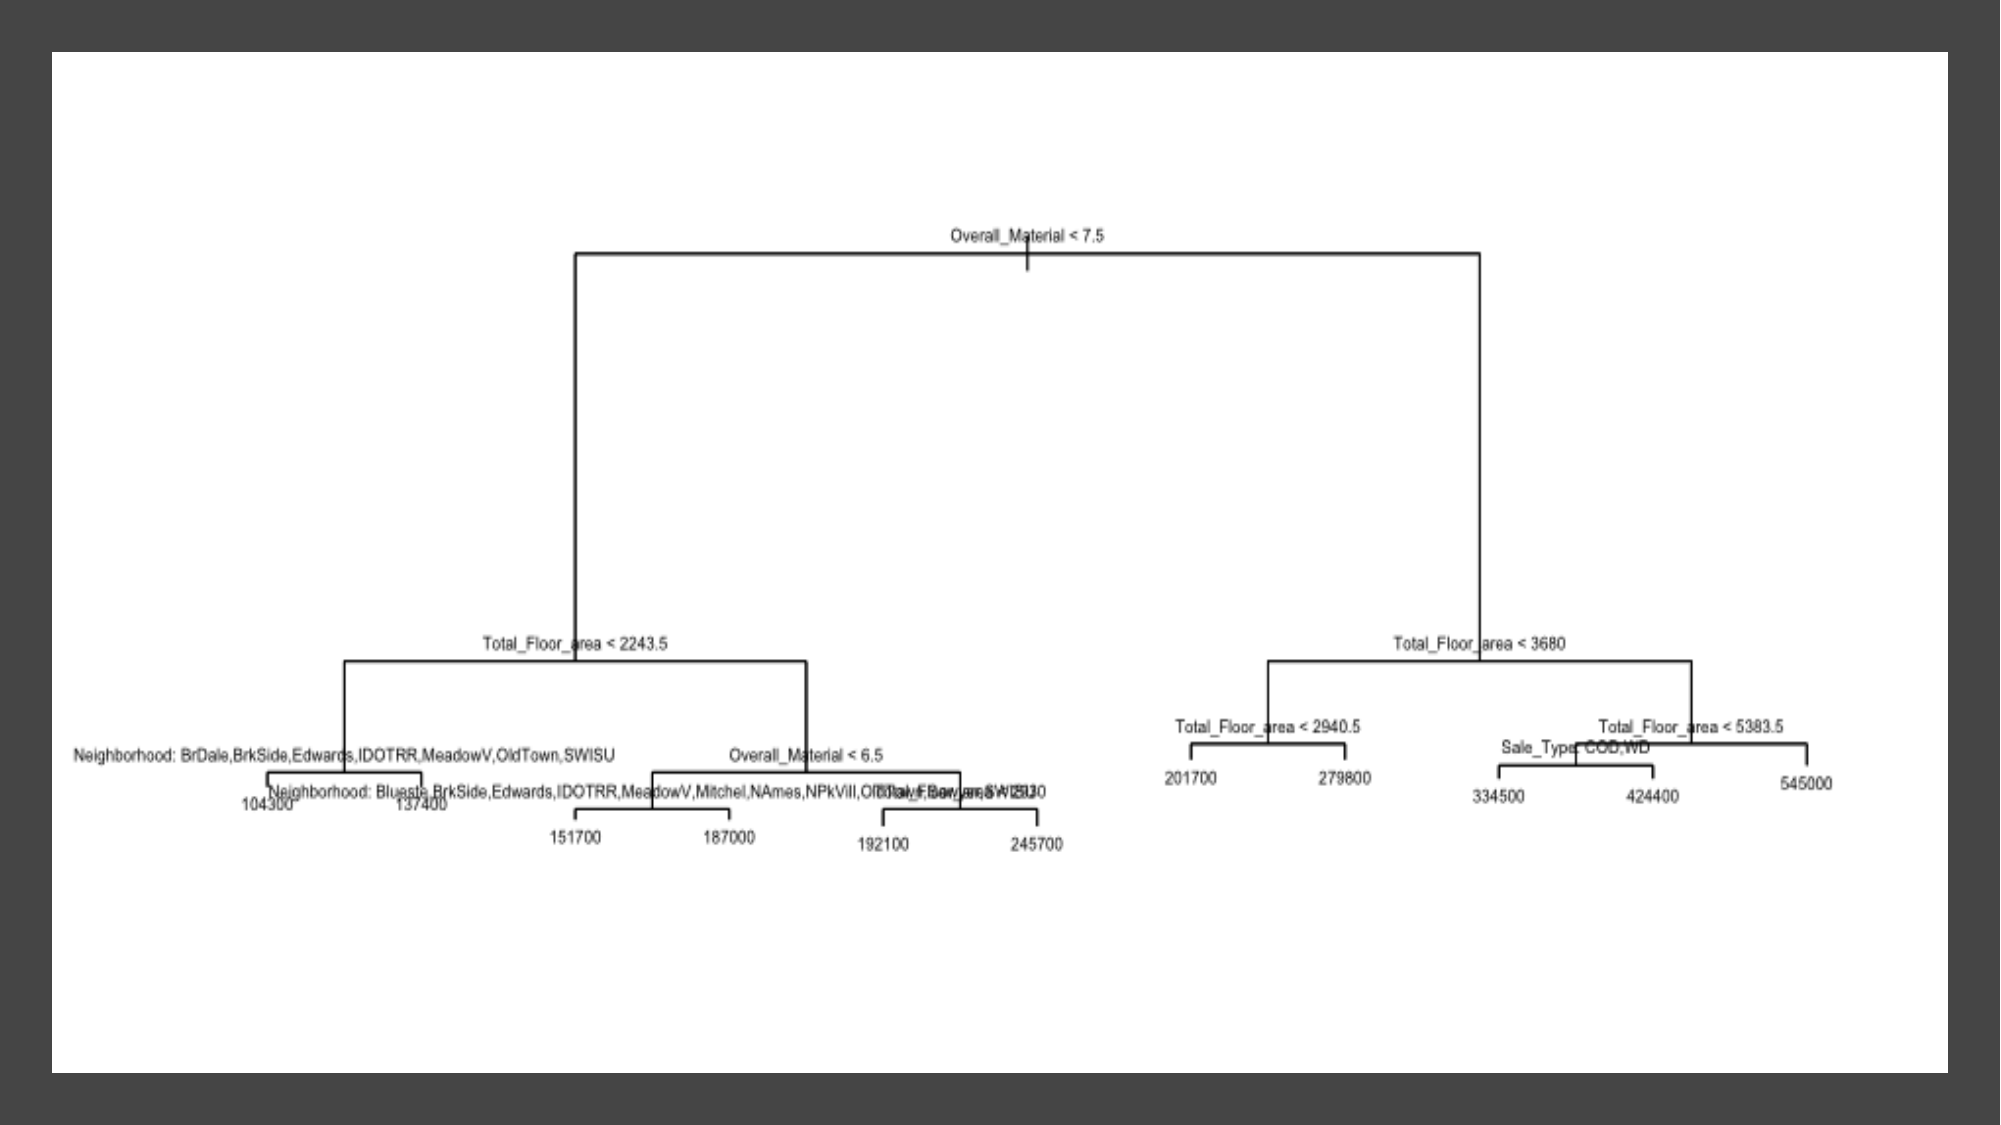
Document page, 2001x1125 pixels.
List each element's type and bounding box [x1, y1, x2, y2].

list [52, 52, 1948, 1073]
